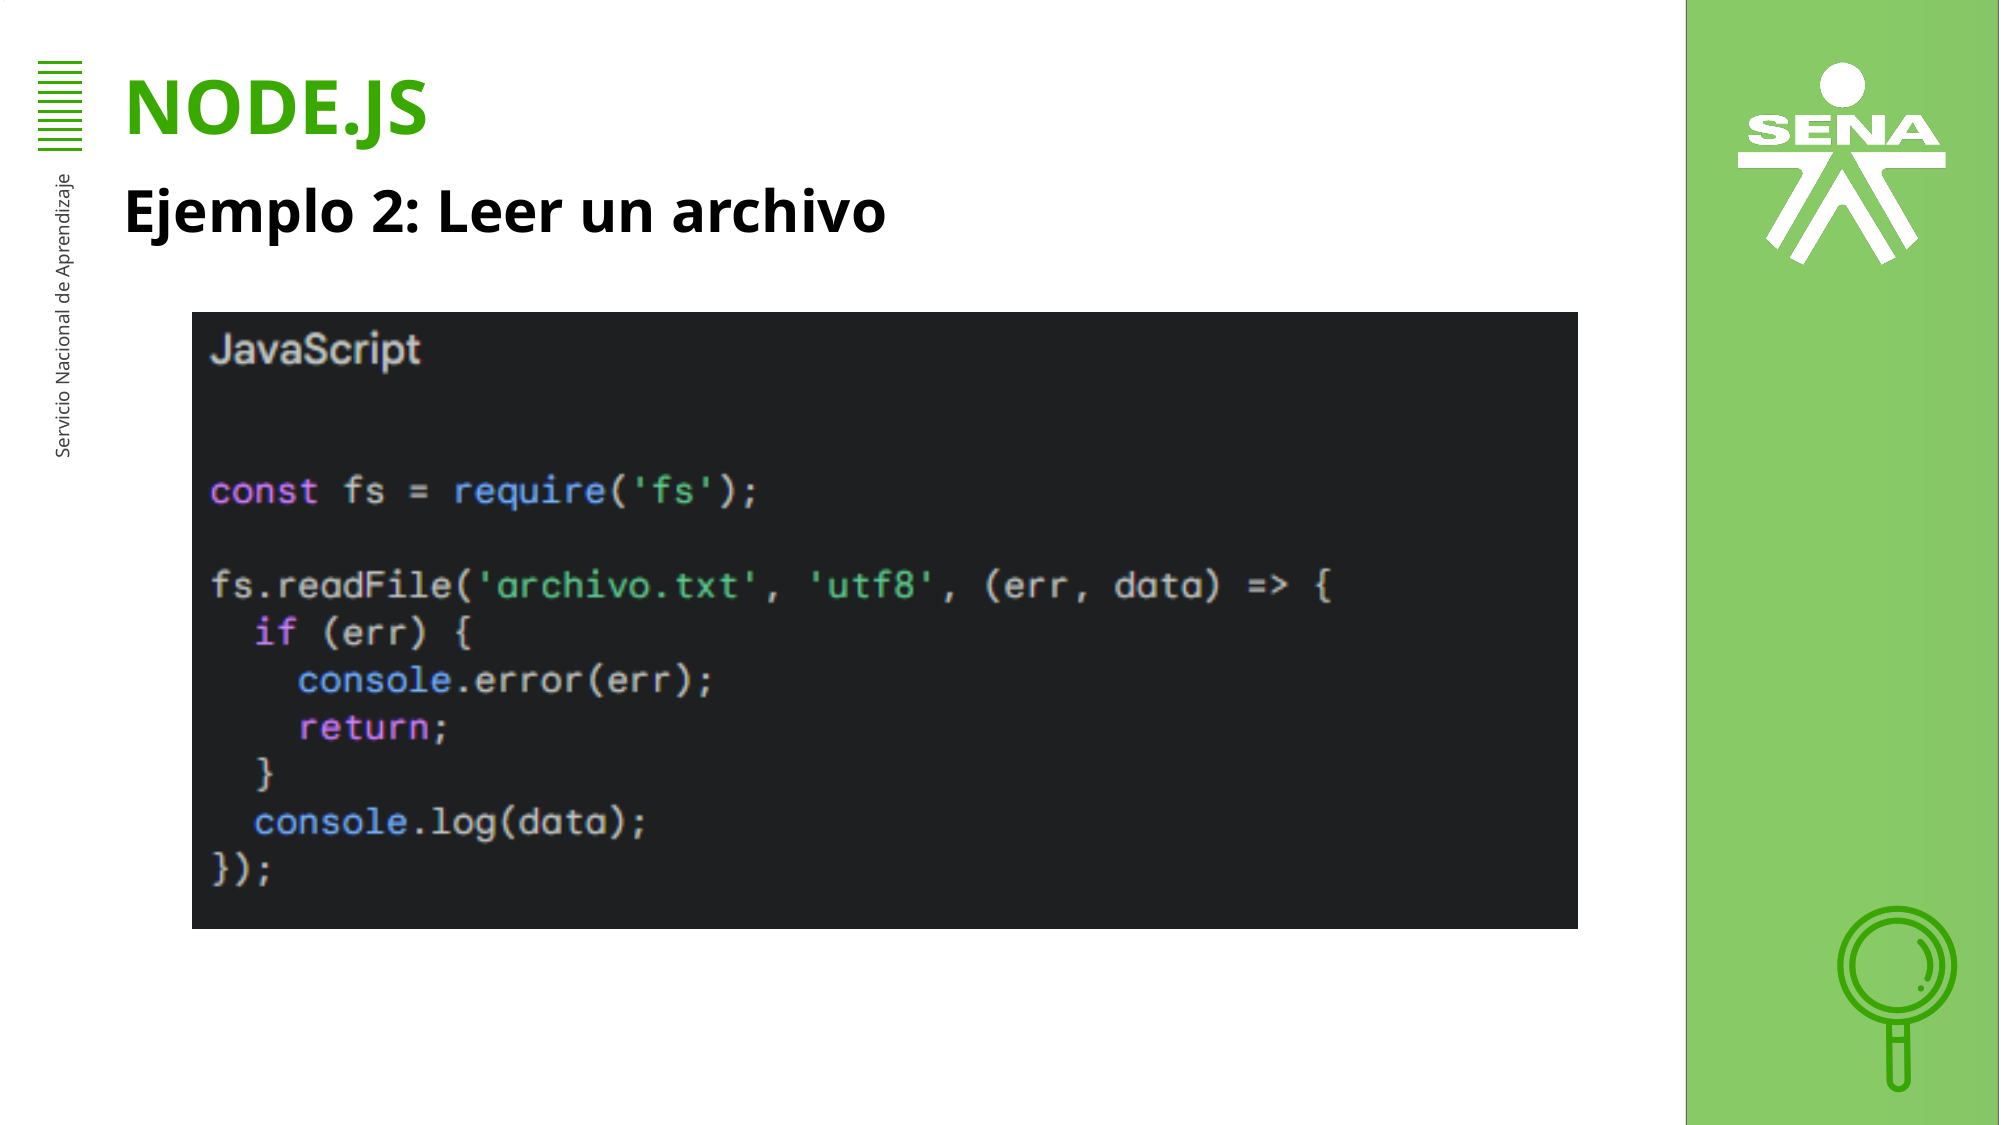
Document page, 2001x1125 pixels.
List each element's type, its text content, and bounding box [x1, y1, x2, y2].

text_box Ejemplo 2: Leer un archivo [108, 158, 1660, 327]
picture [192, 312, 1579, 930]
text_box [1685, 0, 1999, 1125]
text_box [38, 62, 83, 150]
picture [1738, 62, 1947, 265]
text_box Servicio Nacional de Aprendizaje [43, 158, 81, 485]
picture [1821, 912, 1975, 1066]
text_box NODE.JS [108, 52, 1660, 158]
